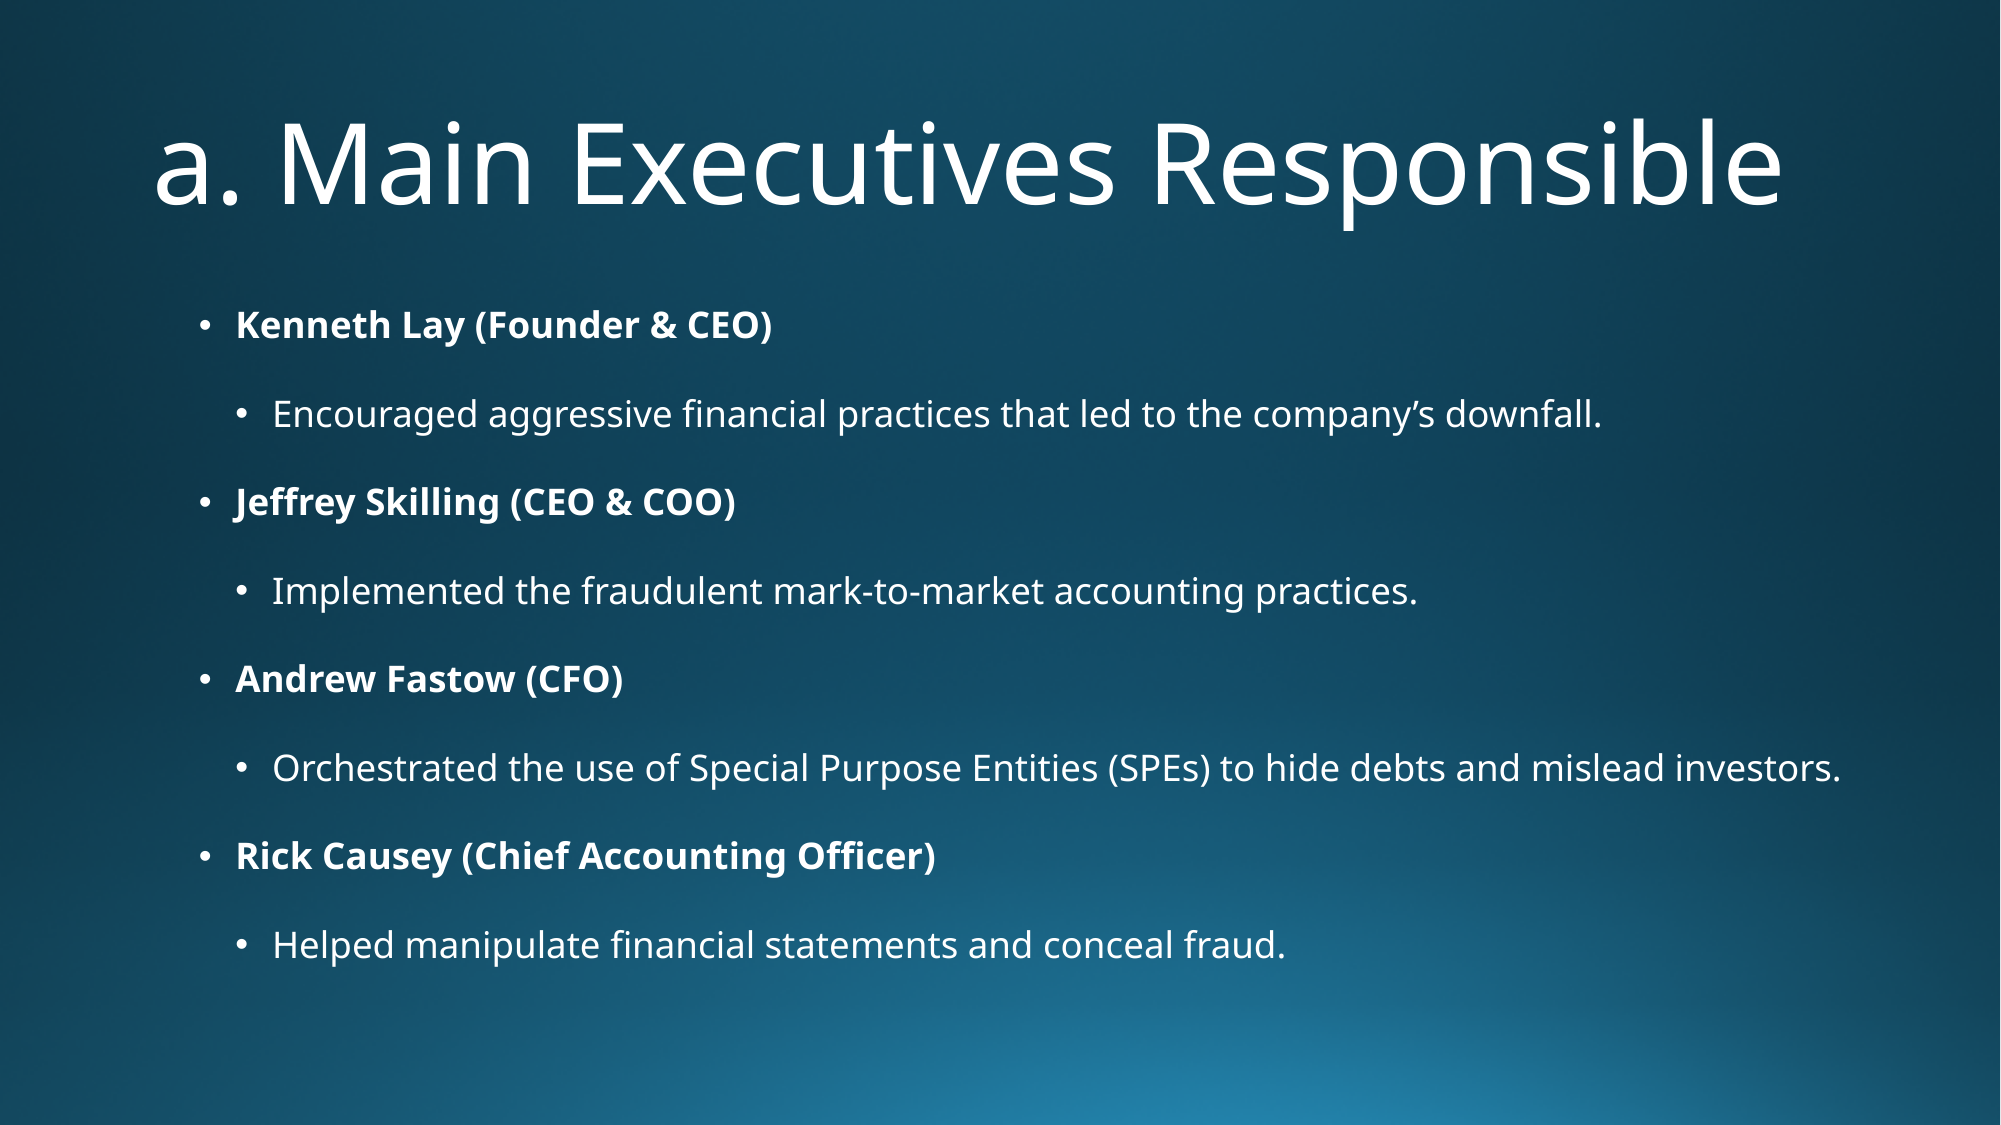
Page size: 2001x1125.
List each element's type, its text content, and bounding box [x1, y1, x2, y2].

picture [0, 0, 2001, 1125]
list Kenneth Lay (Founder & CEO) Encouraged aggressive financial practices that led to the company’s downfall. Jeffrey Skilling (CEO & COO) Implemented the fraudulent mark-to-market accounting practices. Andrew Fastow (CFO) Orchestrated the use of Special Purpose Entities (SPEs) to hide debts and mislead investors. Rick Causey (Chief Accounting Officer) Helped manipulate financial statements and conceal fraud. [183, 299, 1863, 1014]
title a. Main Executives Responsible [137, 59, 1863, 278]
